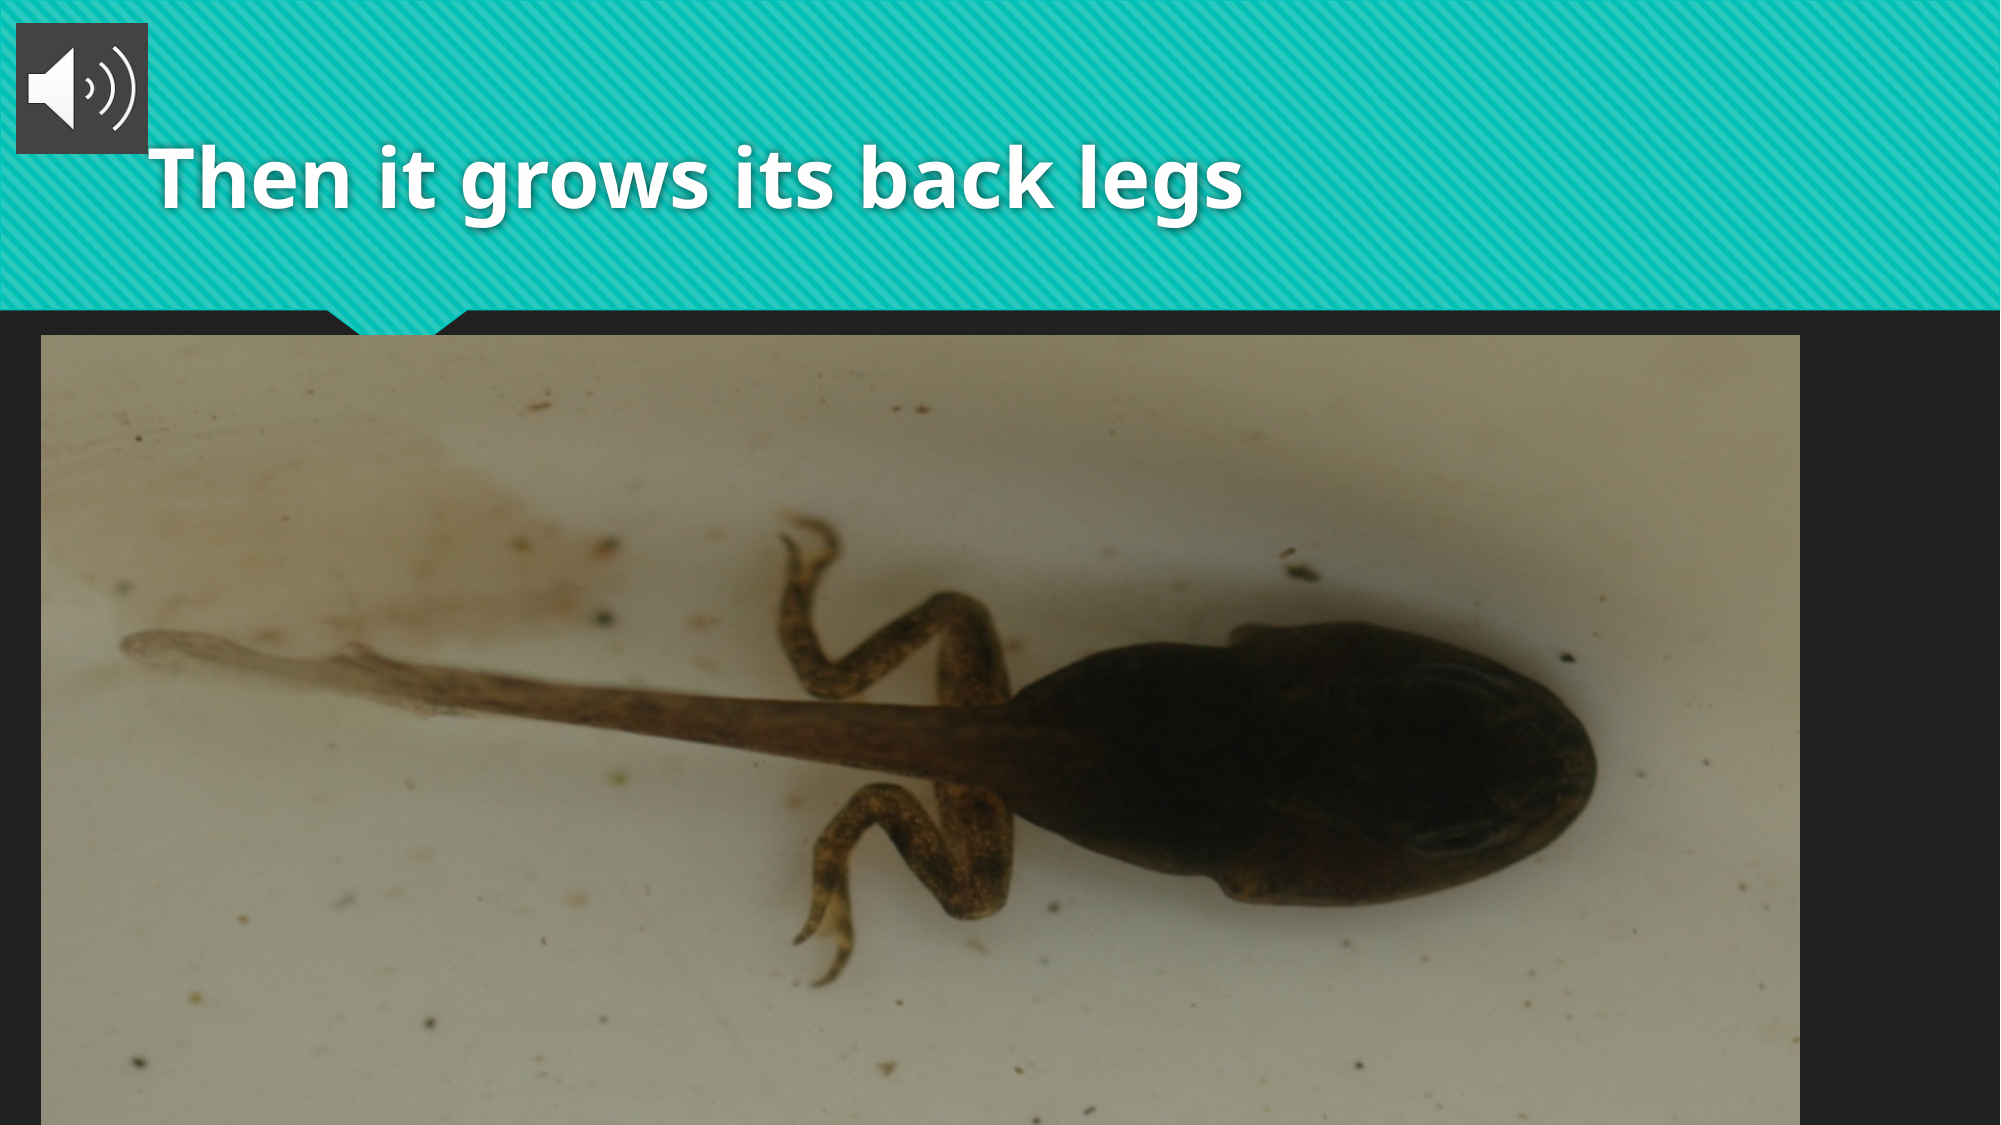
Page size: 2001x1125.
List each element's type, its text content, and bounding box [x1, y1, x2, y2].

picture [15, 21, 150, 156]
title Then it grows its back legs [132, 73, 1868, 233]
picture [41, 335, 1801, 1125]
